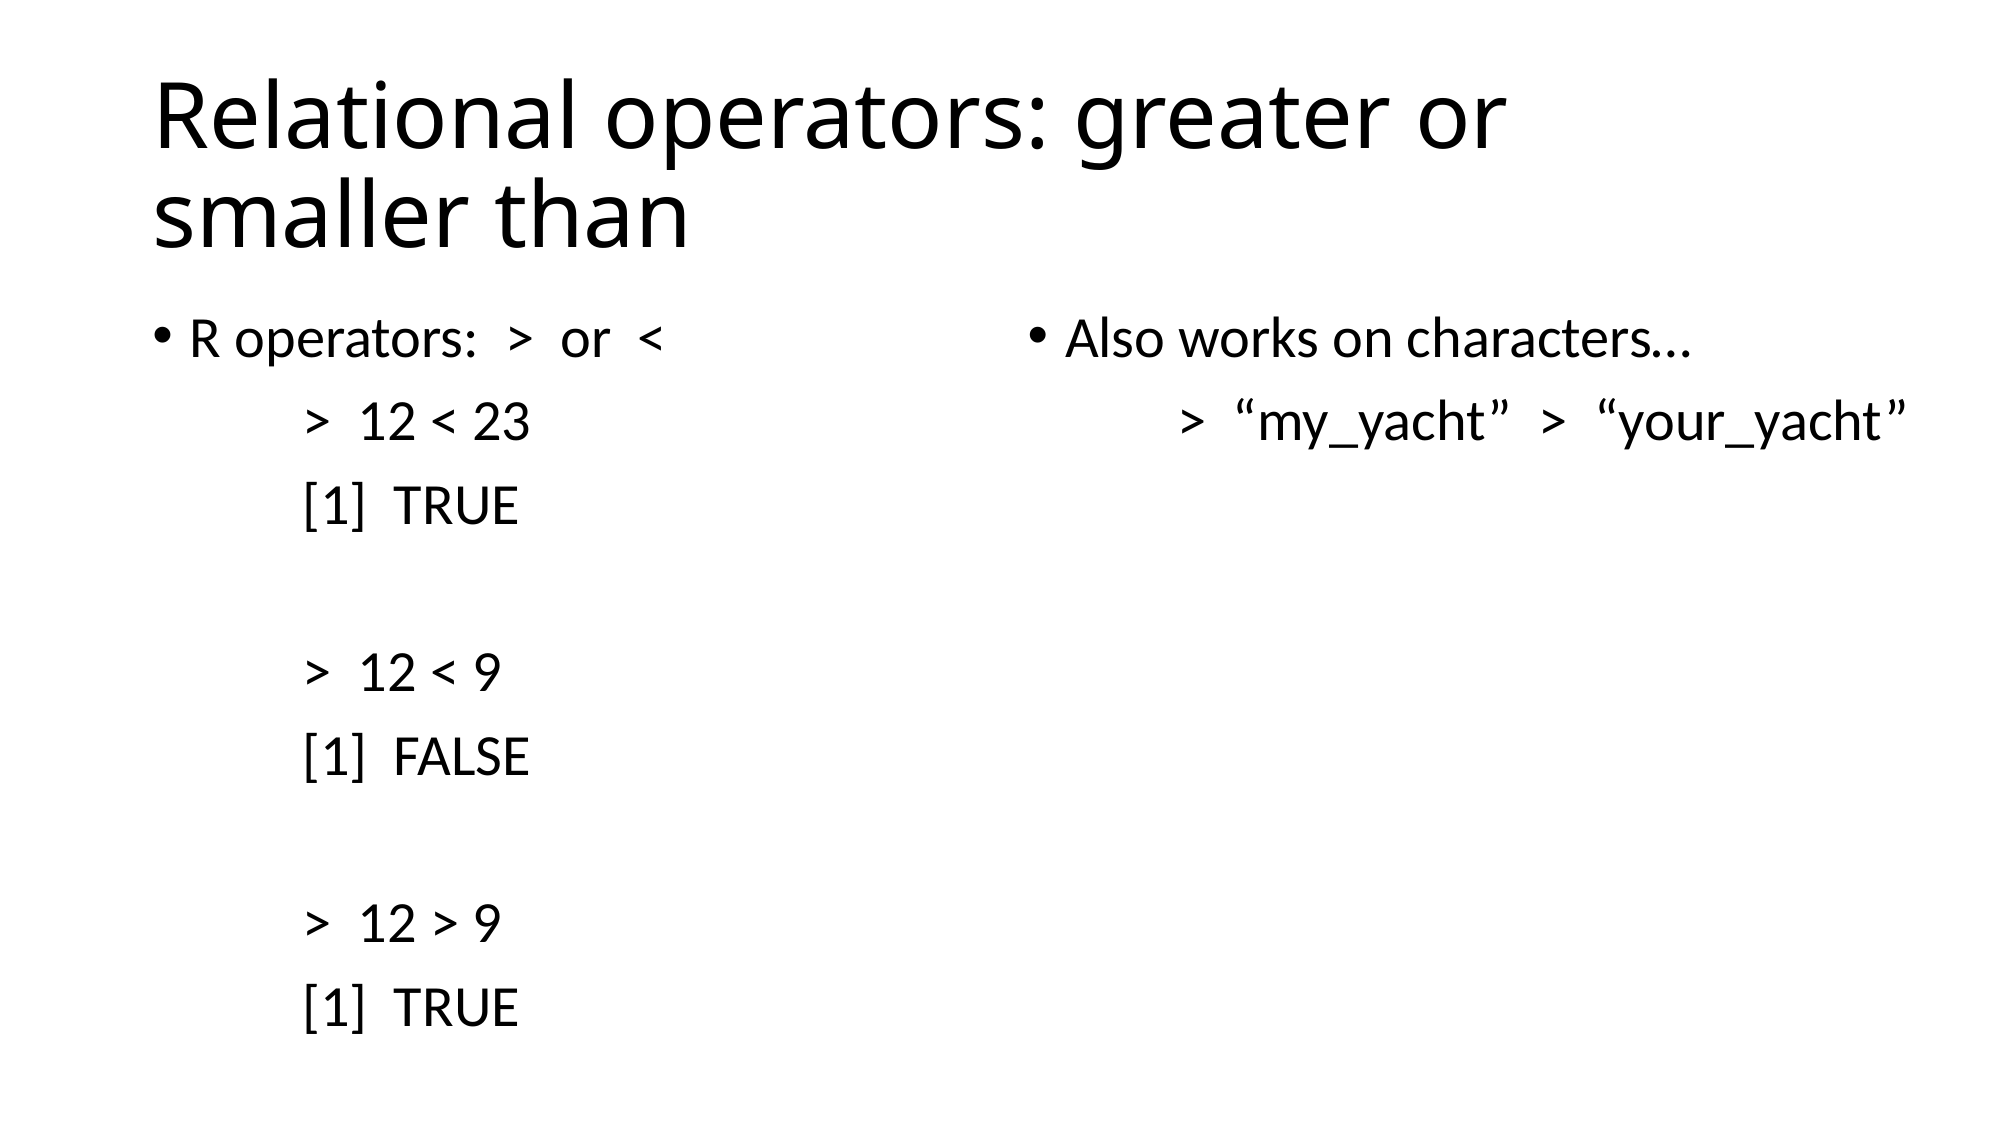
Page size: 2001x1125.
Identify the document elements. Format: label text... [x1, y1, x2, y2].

list Also works on characters… > “my_yacht” > “your_yacht” [1012, 299, 1973, 1014]
list R operators: > or < > 12 < 23 [1] TRUE > 12 < 9 [1] FALSE > 12 > 9 [1] TRUE [137, 299, 988, 1073]
title Relational operators: greater or smaller than [137, 59, 1863, 278]
